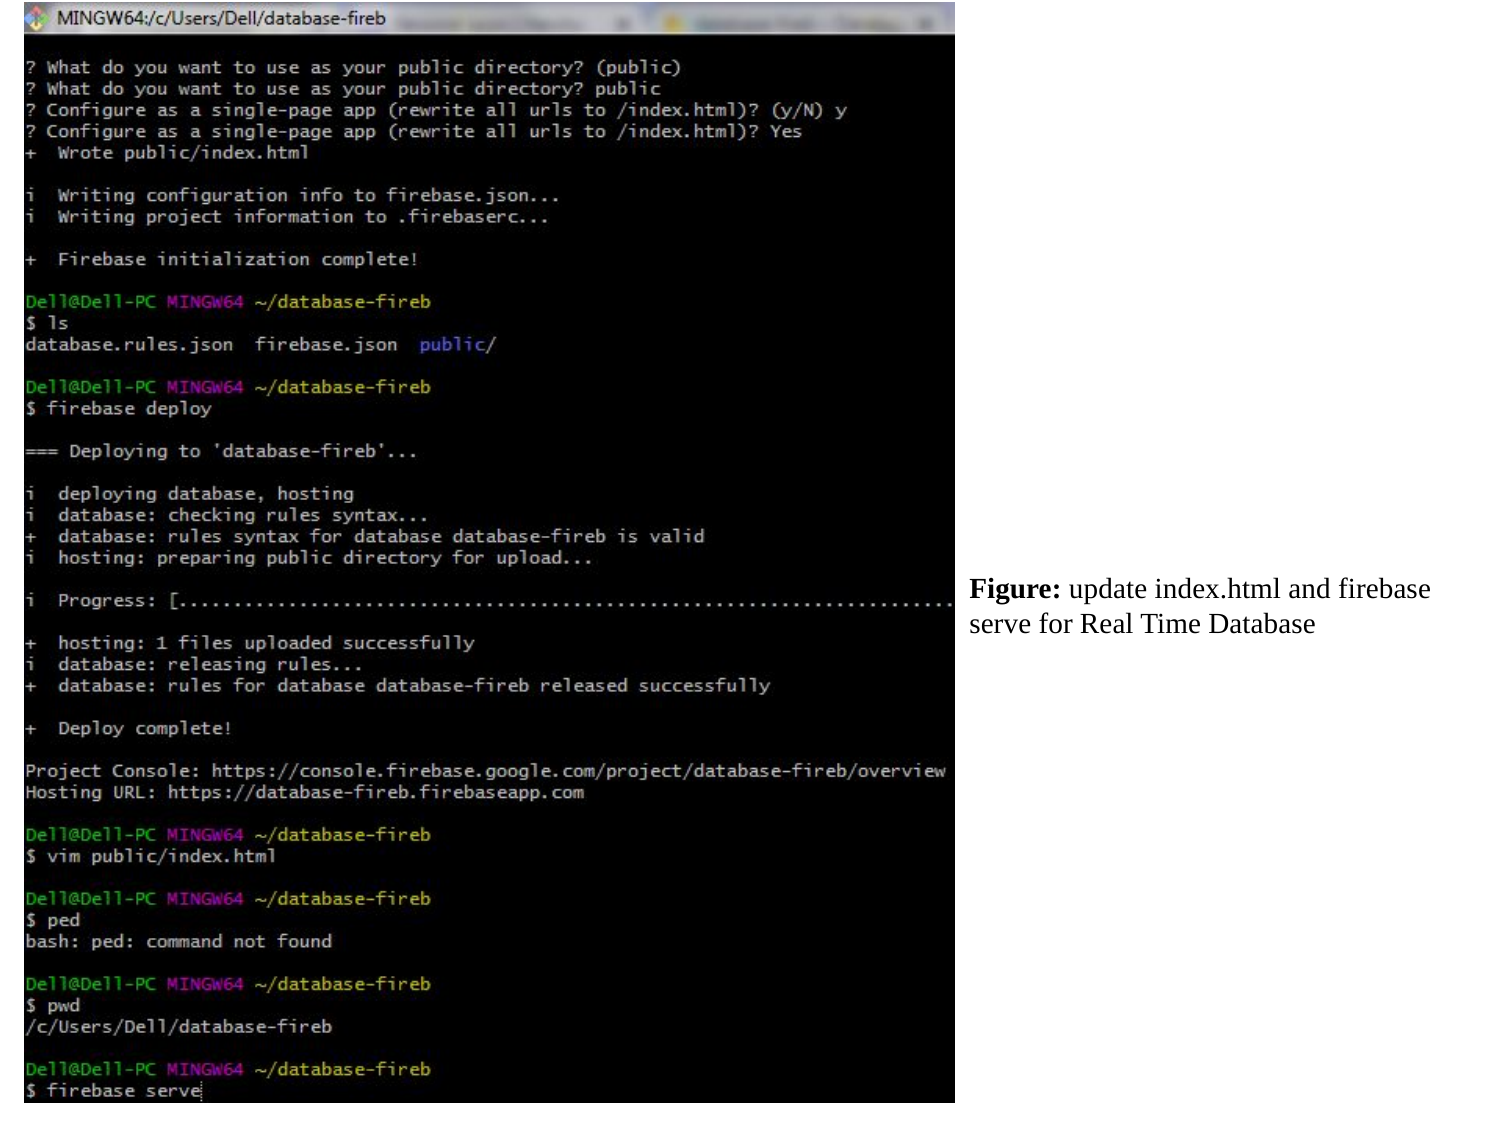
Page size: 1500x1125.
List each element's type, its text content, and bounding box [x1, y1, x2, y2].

text_box Figure: update index.html and firebase serve for Real Time Database [959, 562, 1500, 648]
picture [24, 1, 955, 1103]
